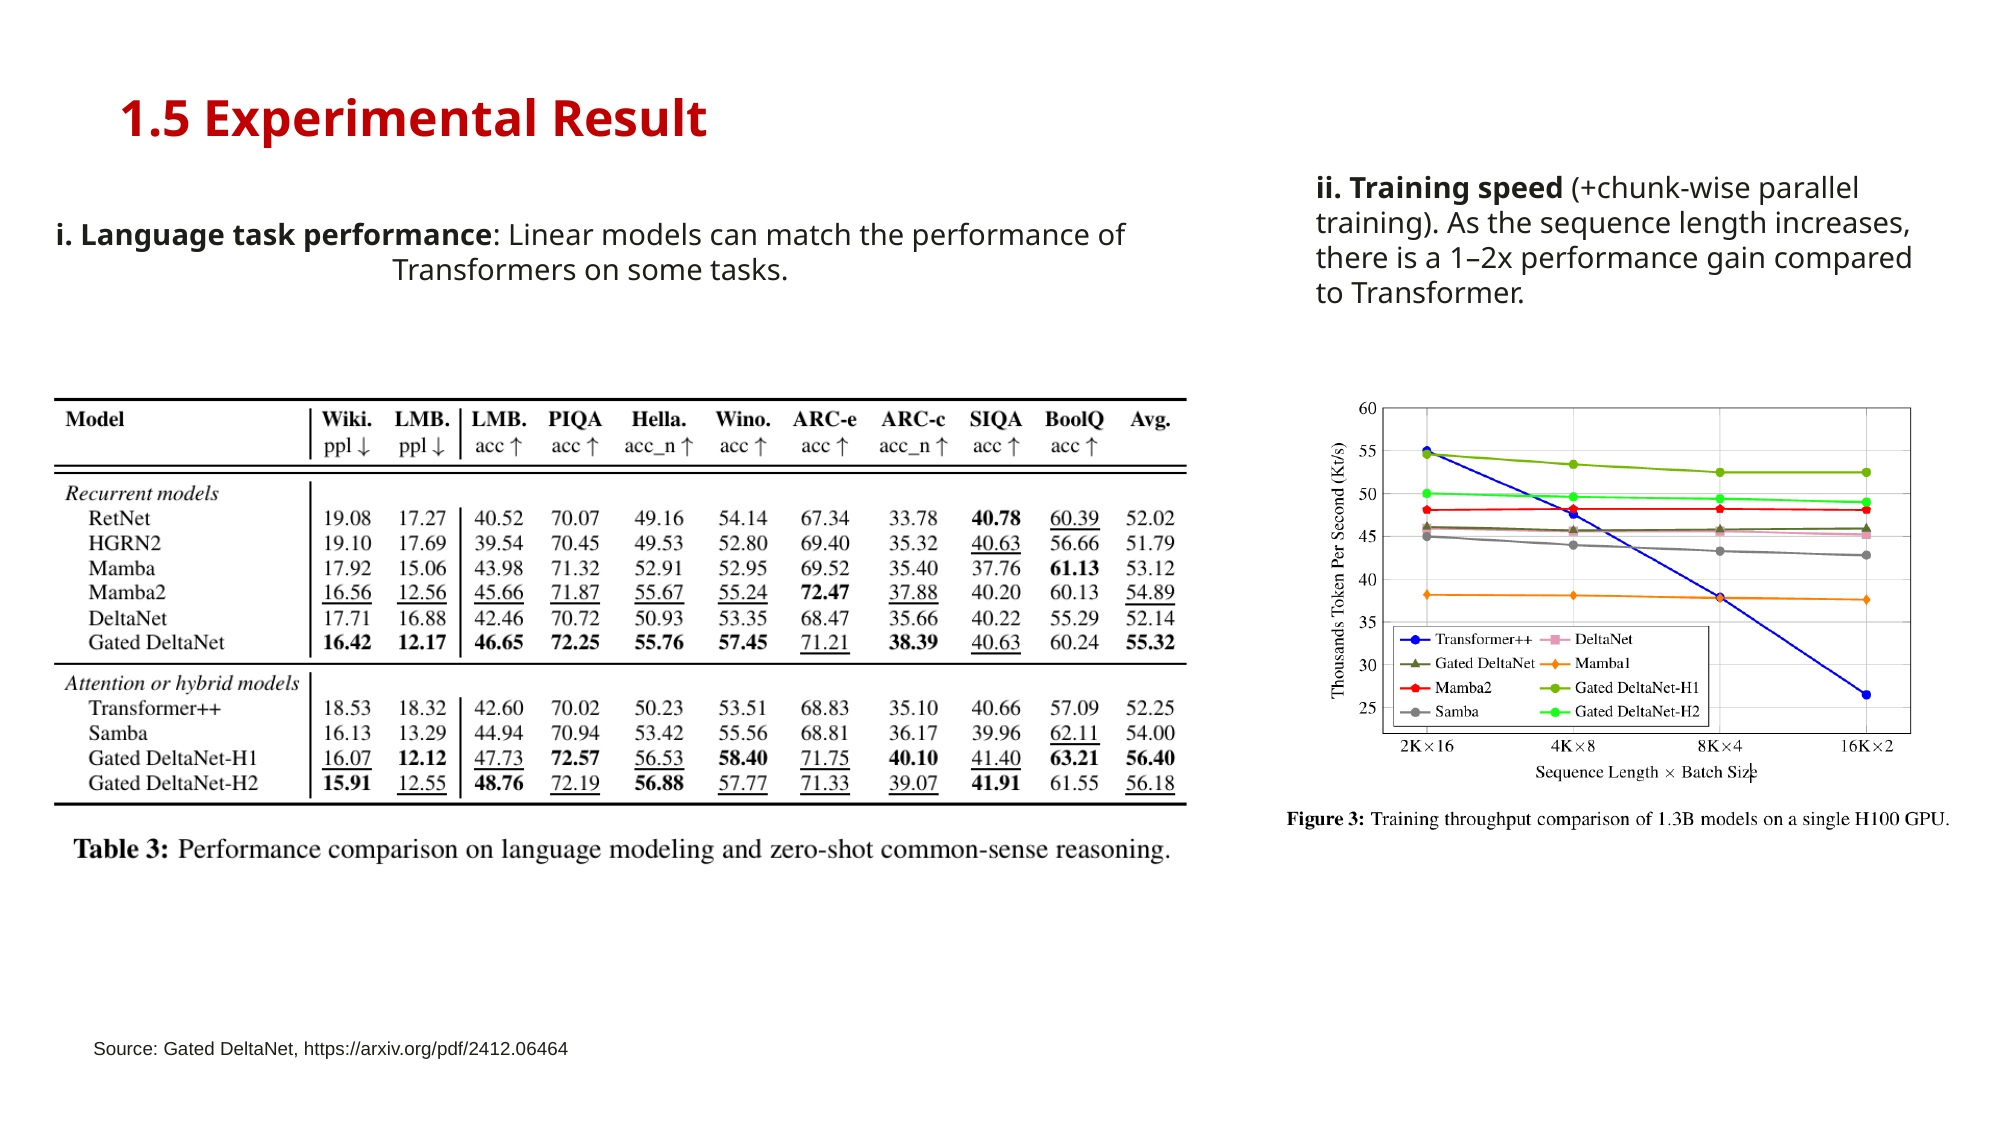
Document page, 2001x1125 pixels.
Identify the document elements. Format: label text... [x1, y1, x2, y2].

picture [1265, 375, 1977, 851]
picture [0, 375, 1241, 886]
text_box ii. Training speed (+chunk-wise parallel training). As the sequence length increases, there is a 1–2x performance gain compared to Transformer. [1300, 161, 1941, 317]
text_box Source: Gated DeltaNet, https://arxiv.org/pdf/2412.06464 [78, 1028, 818, 1066]
text_box i. Language task performance: Linear models can match the performance of Transformers on some tasks. [19, 216, 1163, 287]
subtitle 1.5 Experimental Result [119, 74, 1882, 185]
